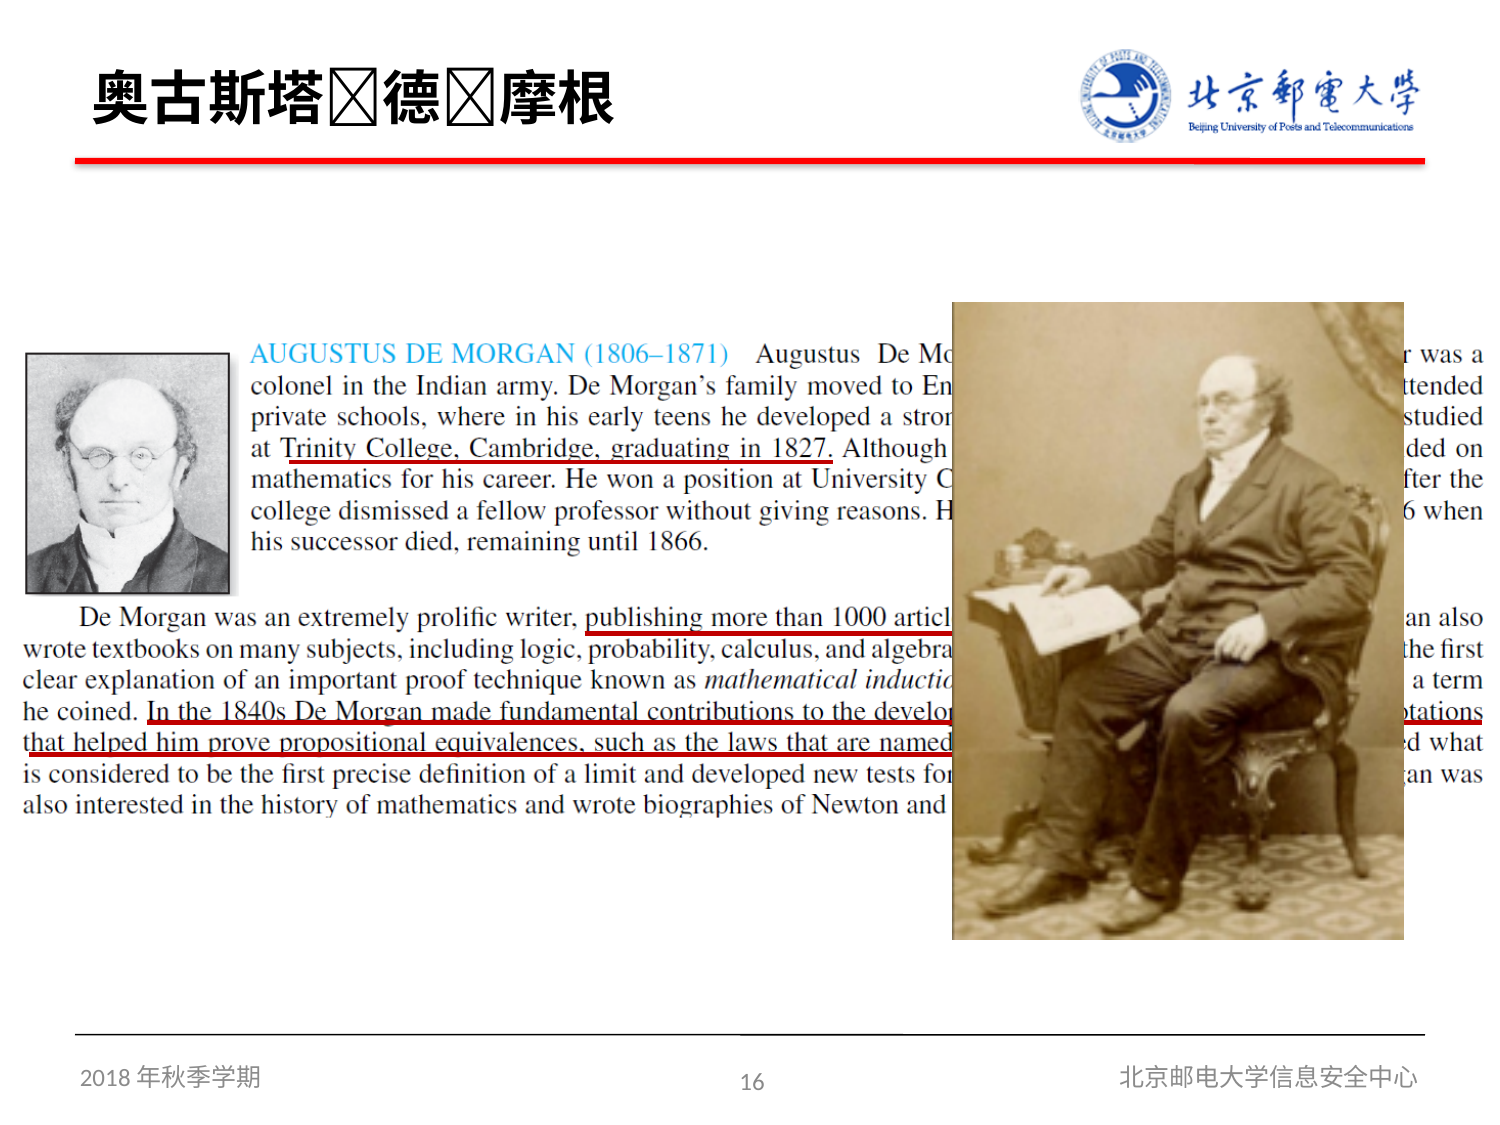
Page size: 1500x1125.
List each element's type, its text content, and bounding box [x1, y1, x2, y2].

footer 2018年秋季学期 [64, 1046, 432, 1107]
slide_number 16 [577, 1050, 928, 1111]
picture [1078, 49, 1425, 143]
title 奥古斯塔德摩根 [76, 42, 1034, 150]
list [12, 326, 946, 835]
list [1410, 326, 1495, 835]
picture [951, 302, 1405, 940]
